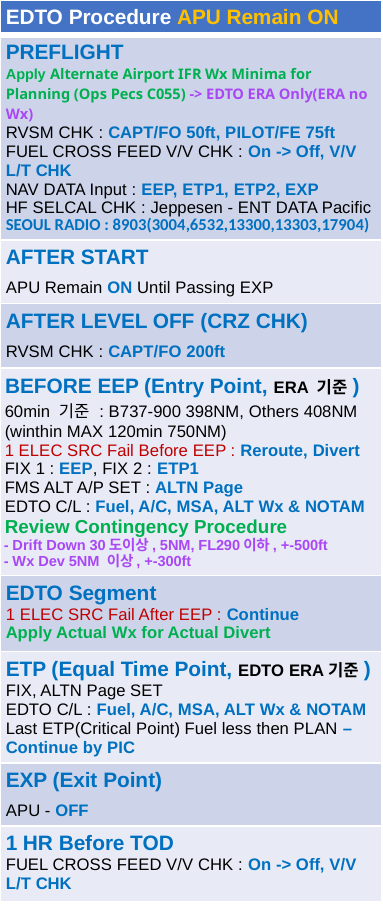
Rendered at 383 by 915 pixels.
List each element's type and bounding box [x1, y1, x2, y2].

table_cell [1, 764, 381, 825]
table_cell [1, 652, 381, 762]
table_cell [1, 304, 381, 367]
table_cell [1, 827, 381, 901]
table_cell [1, 241, 381, 303]
table_cell [1, 38, 381, 239]
table_header [1, 1, 381, 32]
table_cell [1, 369, 381, 575]
table_cell [1, 576, 381, 651]
